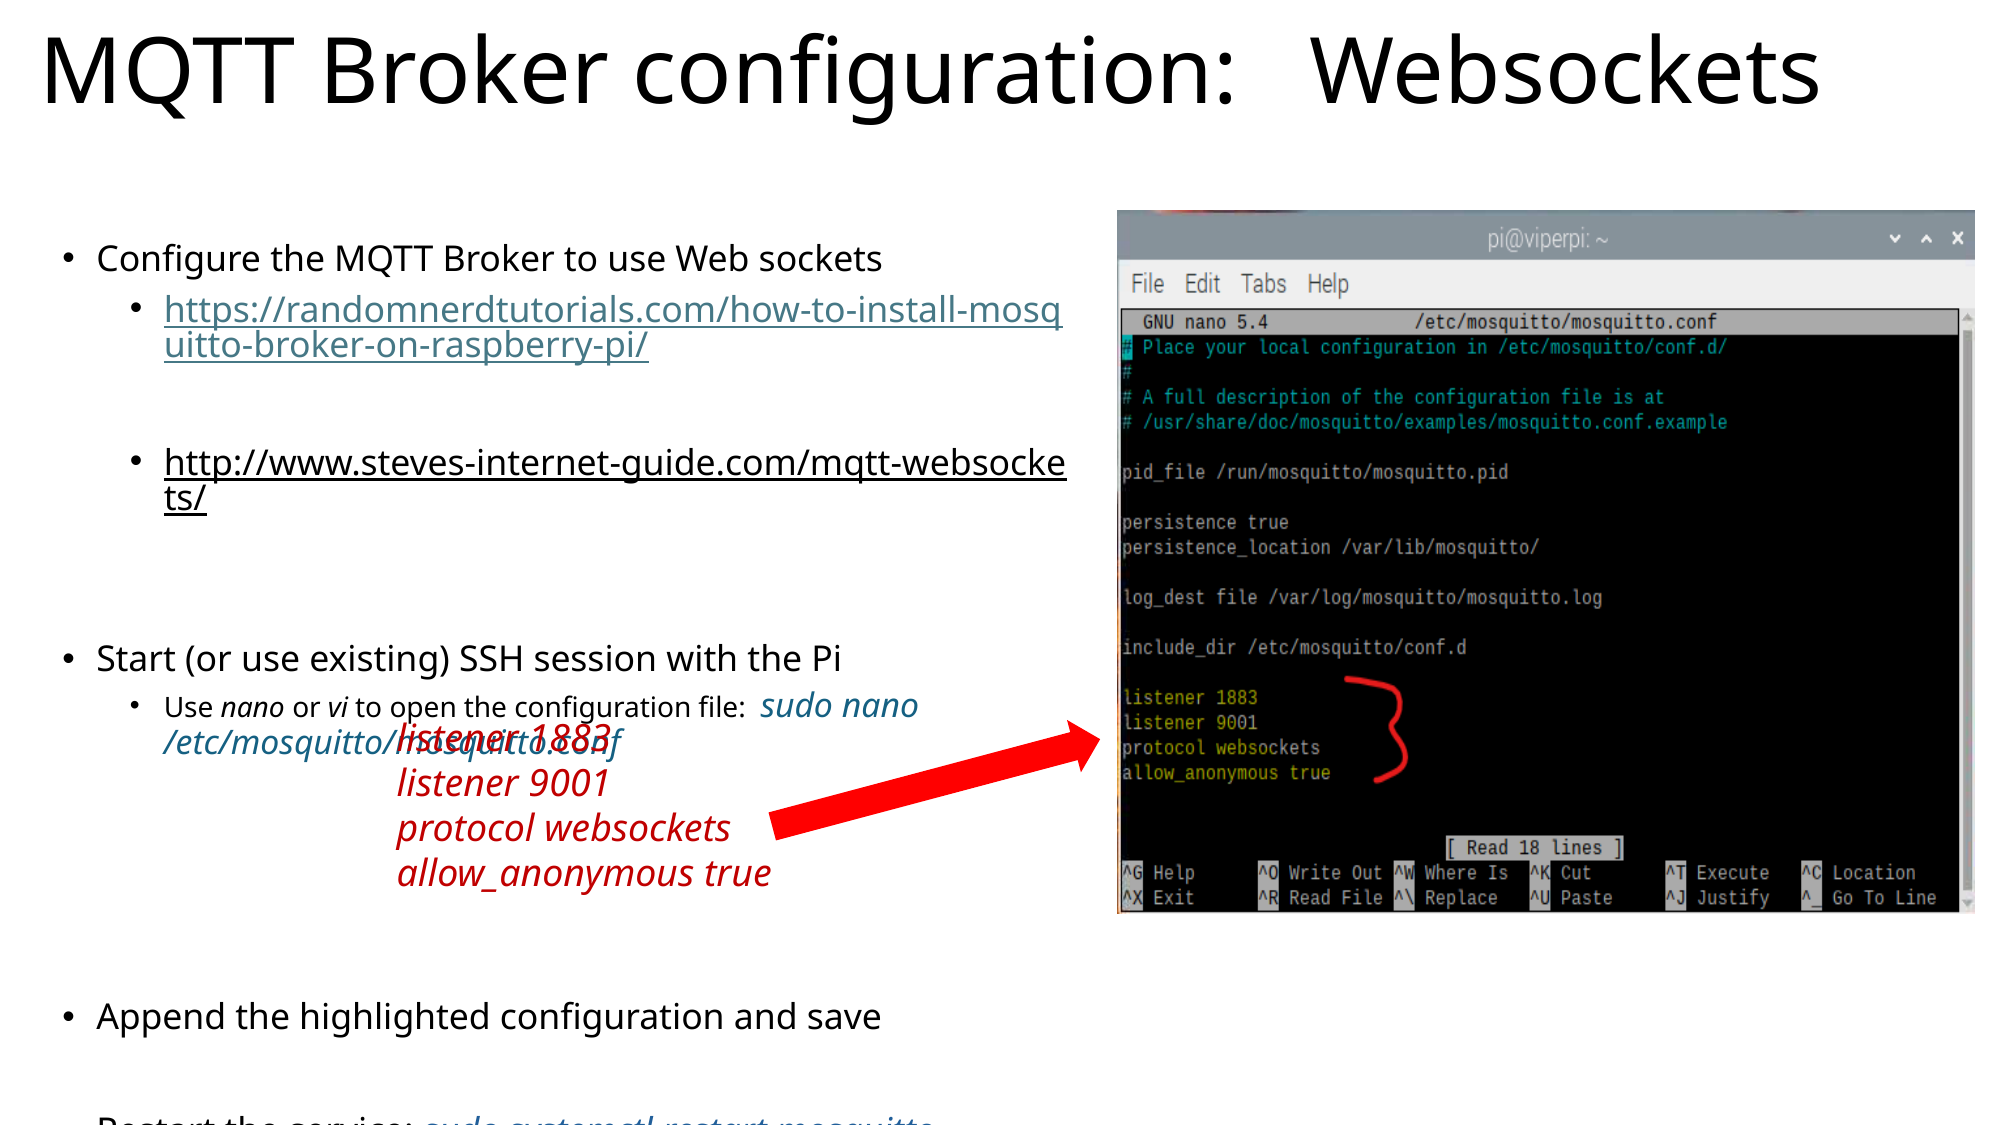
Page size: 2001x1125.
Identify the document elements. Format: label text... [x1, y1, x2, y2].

text_box [1000, 719, 1101, 781]
list Configure the MQTT Broker to use Web sockets https://randomnerdtutorials.com/how-to-install-mosquitto-broker-on-raspberry-pi/ http://www.steves-internet-guide.com/mqtt-websockets/ Start (or use existing) SSH session with the Pi Use nano or vi to open the configuration file: sudo nano /etc/mosquitto/mosquitto.conf Append the highlighted configuration and save Restart the service: sudo systemctl restart mosquitto [47, 232, 1088, 1099]
title MQTT Broker configuration: Websockets [24, 0, 1847, 147]
picture [1116, 210, 1976, 915]
text_box listener 1883 listener 9001 protocol websockets allow_anonymous true [381, 706, 1000, 901]
